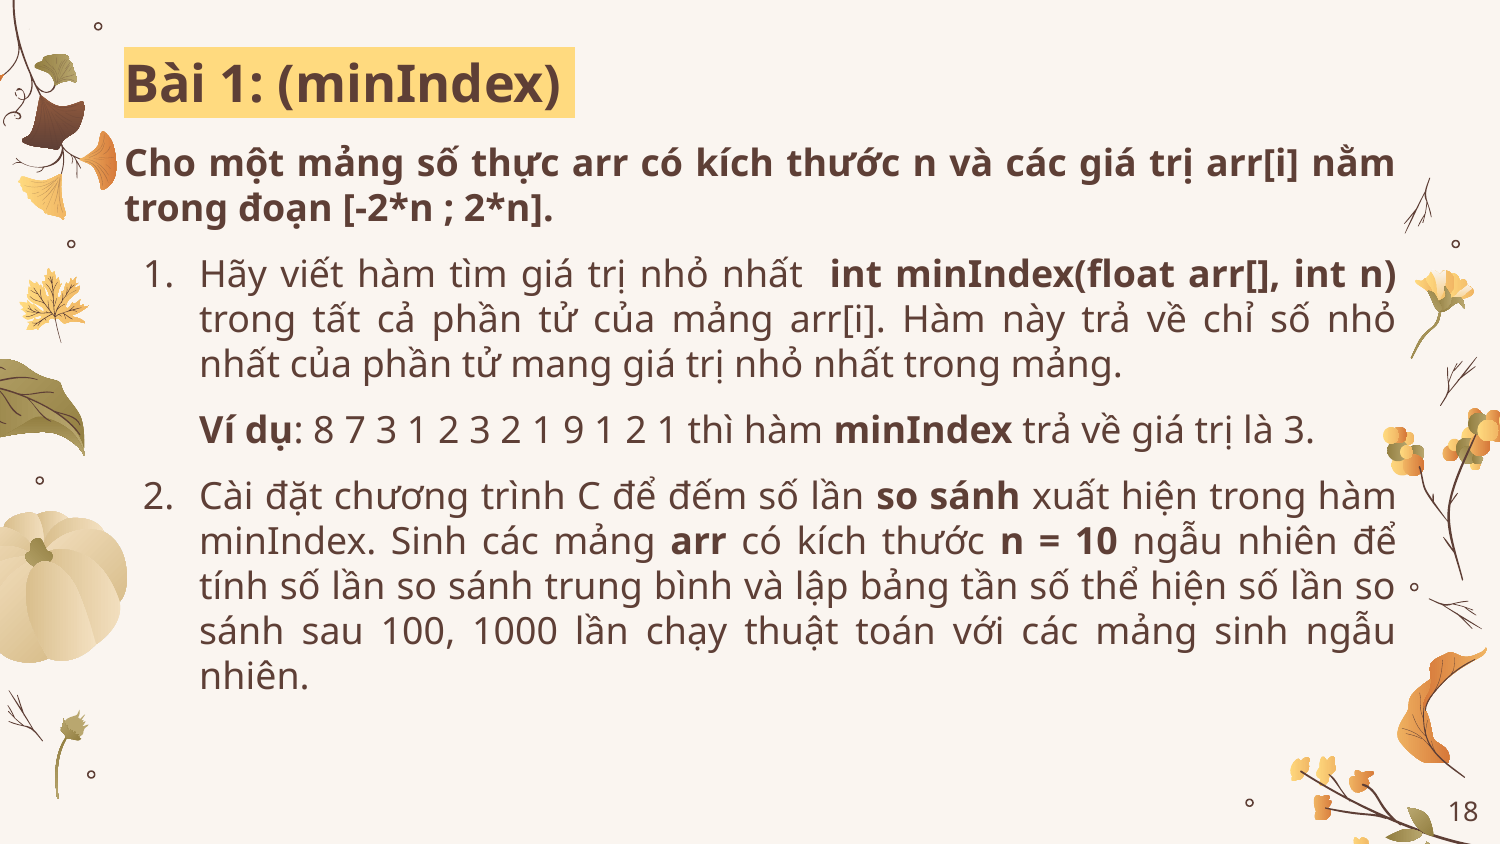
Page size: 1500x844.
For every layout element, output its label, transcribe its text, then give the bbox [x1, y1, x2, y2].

title Bài 1: (minIndex) [109, 35, 765, 124]
slide_number ‹#› [1413, 779, 1494, 844]
list Cho một mảng số thực arr có kích thước n và các giá trị arr[i] nằm trong đoạn [-2*n ; 2*n]. Hãy viết hàm tìm giá trị nhỏ nhất int minIndex(float arr[], int n) trong tất cả phần tử của mảng arr[i]. Hàm này trả về chỉ số nhỏ nhất của phần tử mang giá trị nhỏ nhất trong mảng. Ví dụ: 8 7 3 1 2 3 2 1 9 1 2 1 thì hàm minIndex trả về giá trị là 3. Cài đặt chương trình C để đếm số lần so sánh xuất hiện trong hàm minIndex. Sinh các mảng arr có kích thước n = 10 ngẫu nhiên để tính số lần so sánh trung bình và lập bảng tần số thể hiện số lần so sánh sau 100, 1000 lần chạy thuật toán với các mảng sinh ngẫu nhiên. [109, 124, 1413, 844]
